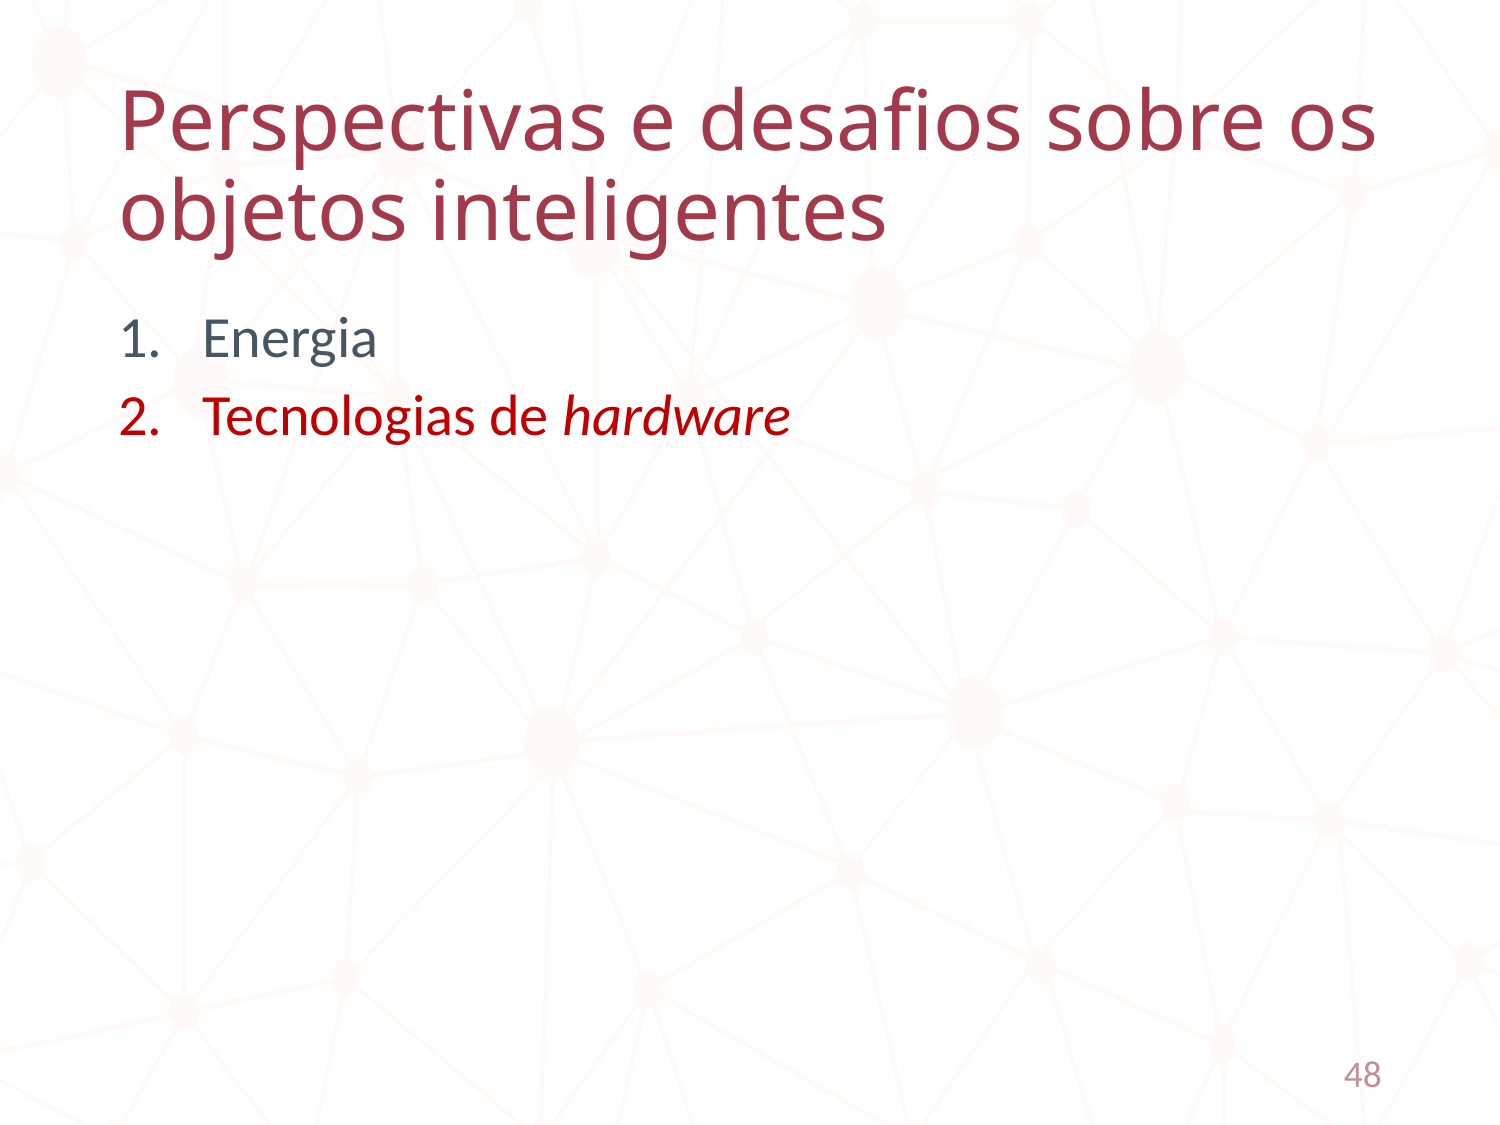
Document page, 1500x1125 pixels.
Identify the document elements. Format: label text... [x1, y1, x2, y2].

title Perspectivas e desafios sobre os objetos inteligentes [103, 59, 1397, 278]
list Energia Tecnologias de hardware [103, 299, 1397, 1014]
slide_number 48 [1059, 1042, 1397, 1103]
